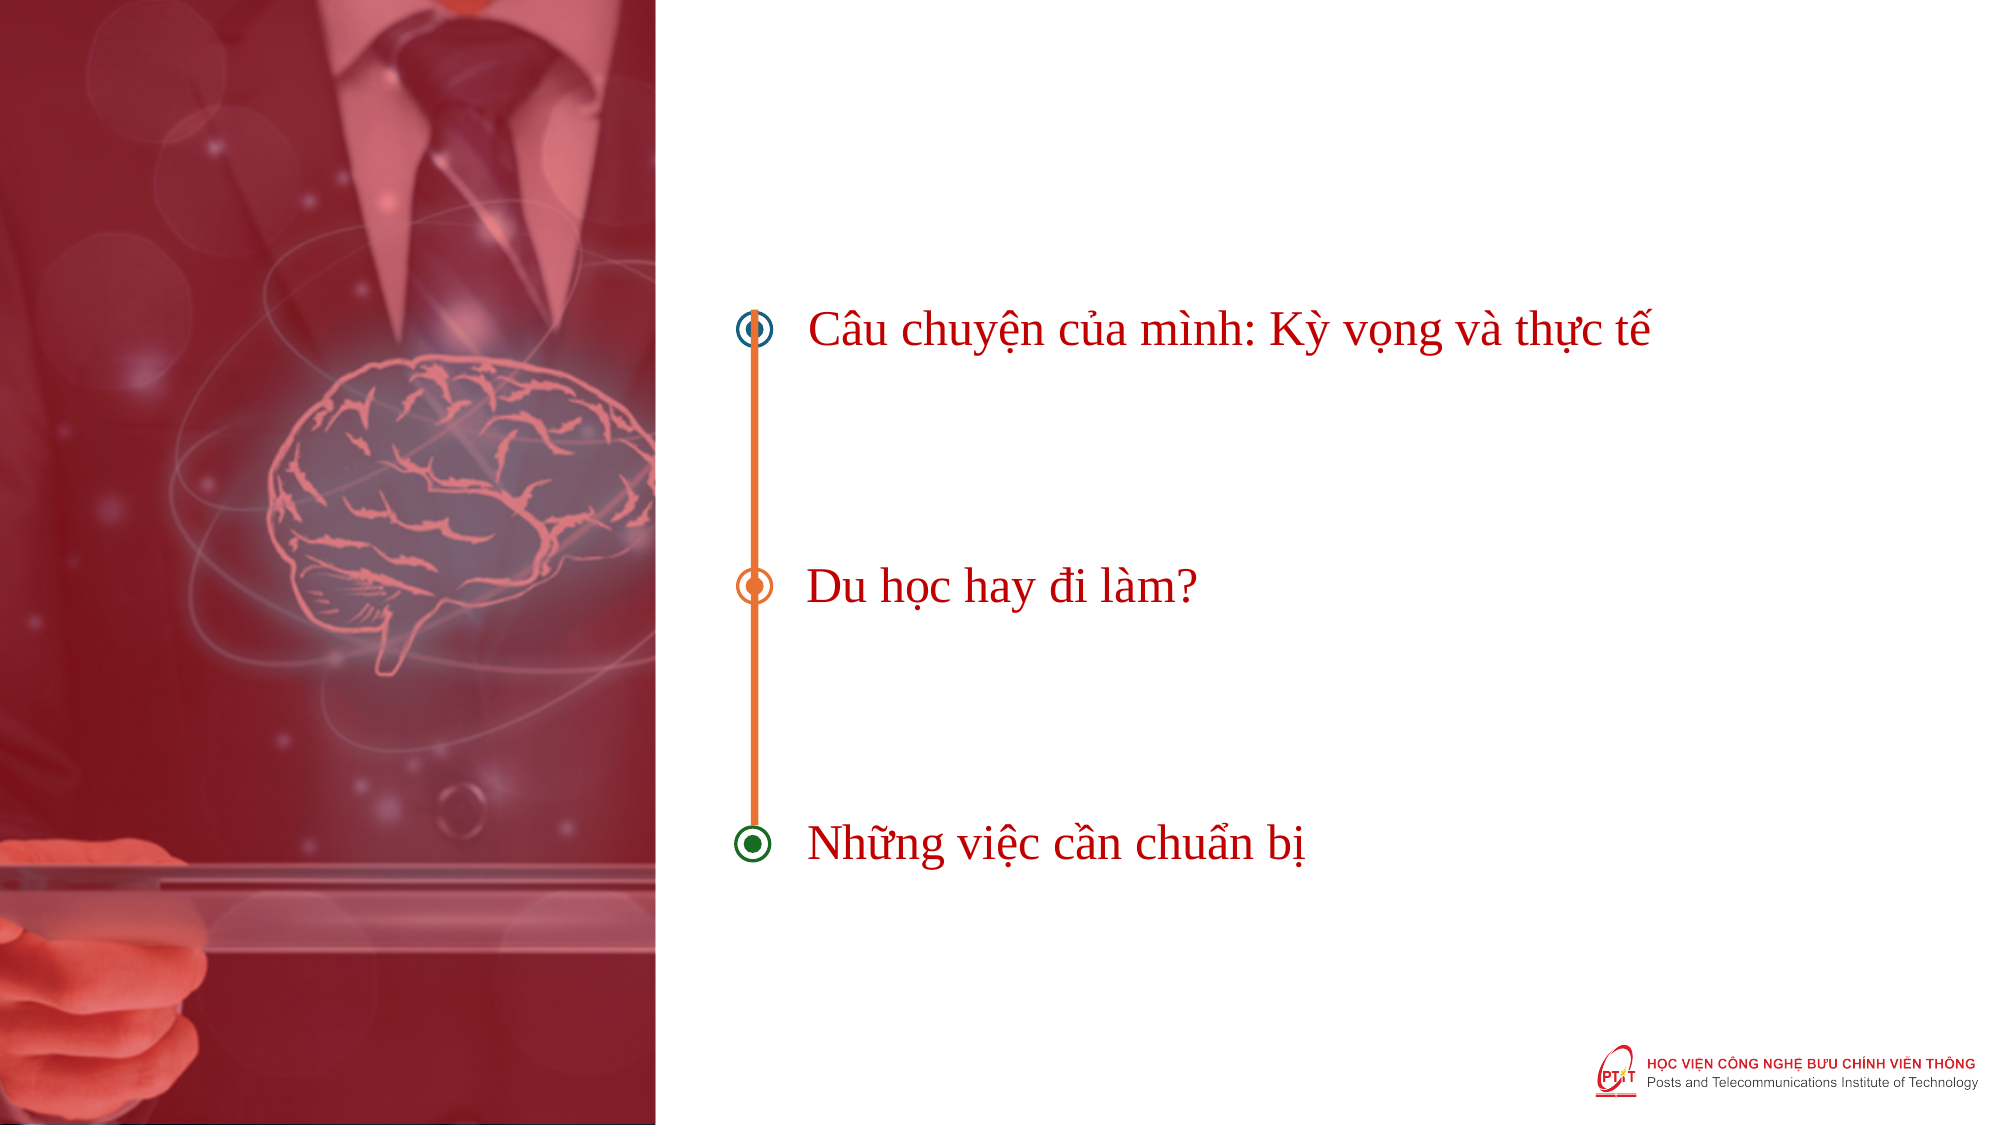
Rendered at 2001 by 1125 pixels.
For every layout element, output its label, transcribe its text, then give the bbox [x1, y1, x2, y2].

text_box [749, 349, 760, 566]
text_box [733, 824, 772, 863]
text_box Câu chuyện của mình: Kỳ vọng và thực tế [793, 294, 1668, 364]
text_box Du học hay đi làm? [791, 551, 1214, 621]
picture [1578, 1023, 2000, 1125]
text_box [735, 566, 774, 606]
text_box Những việc cần chuẩn bị [792, 808, 1322, 878]
text_box [749, 606, 760, 824]
picture [0, 0, 656, 1125]
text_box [735, 310, 774, 349]
